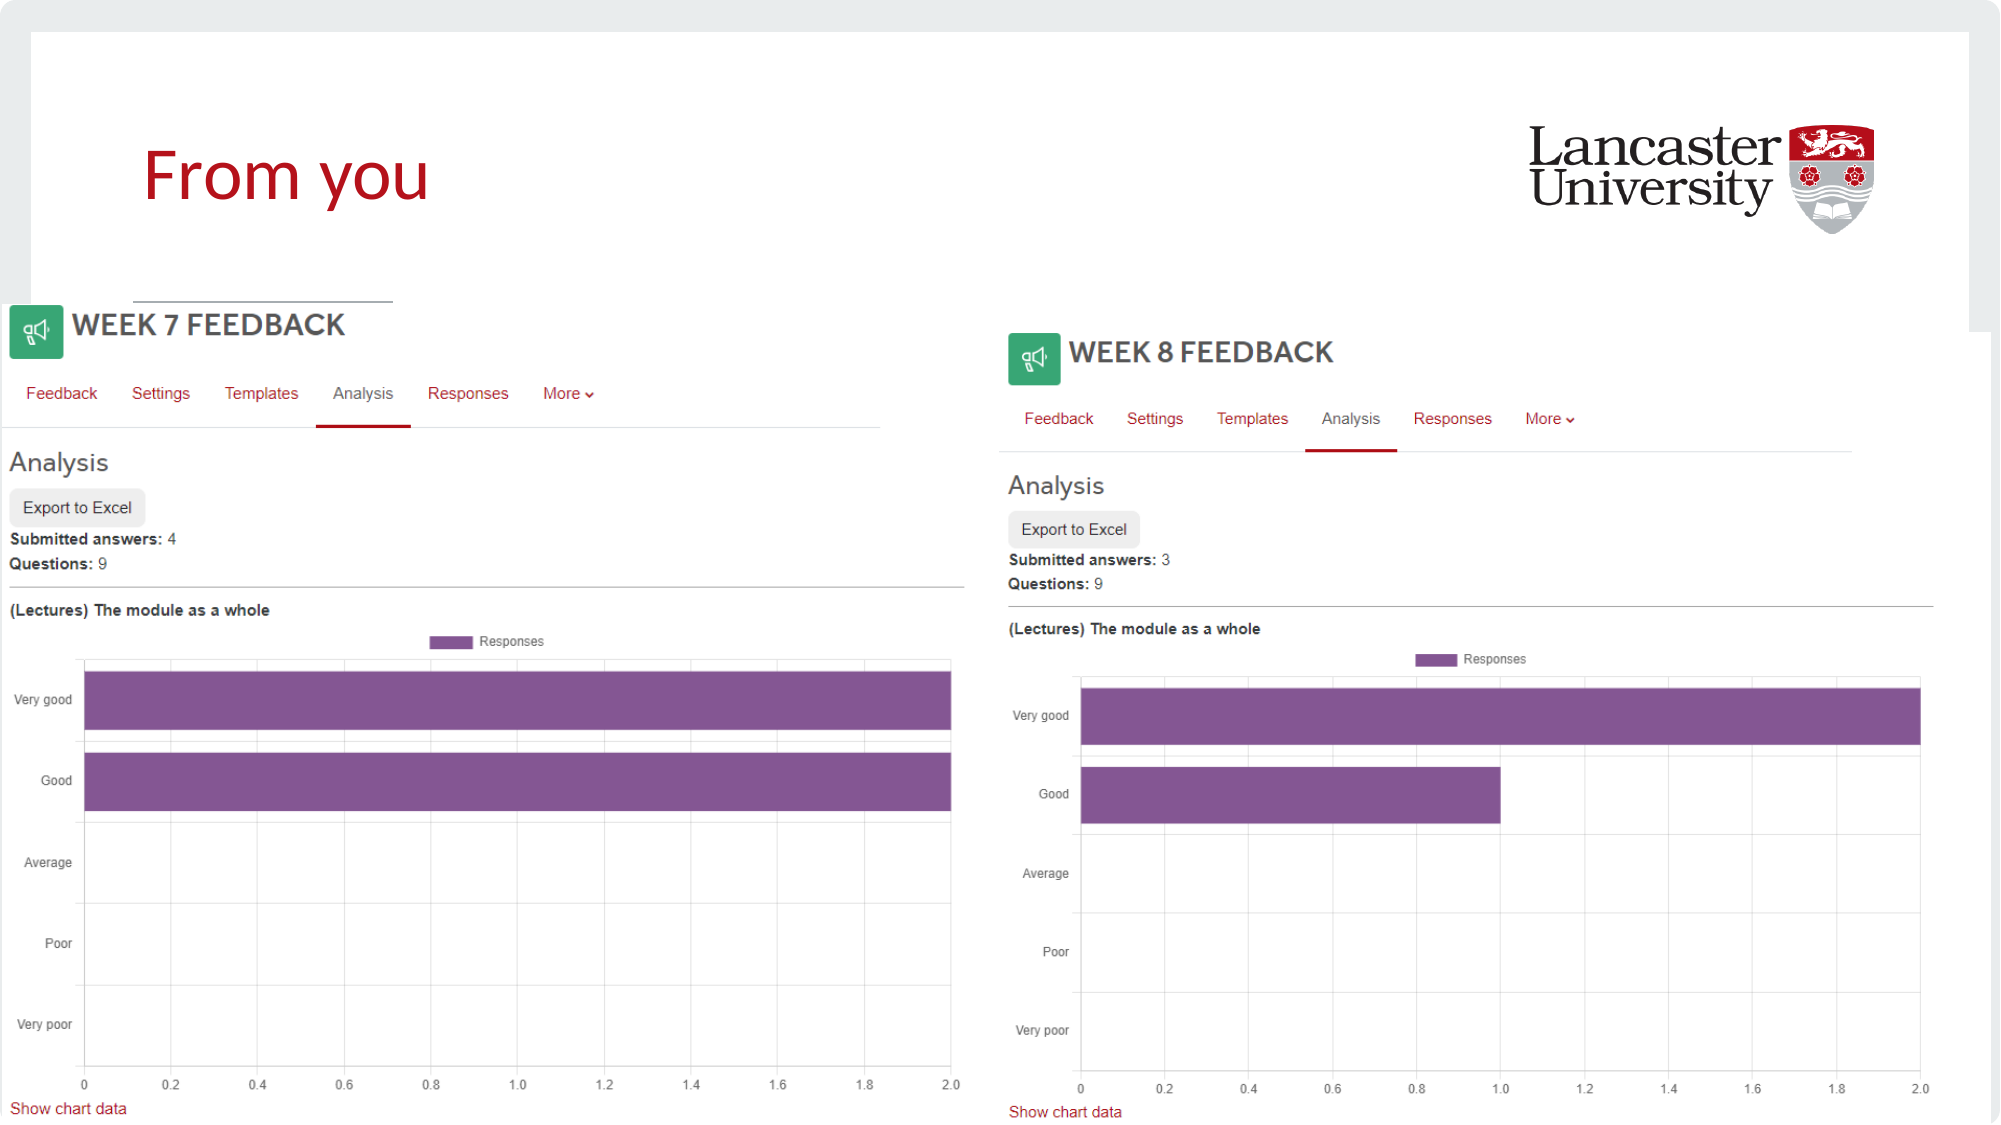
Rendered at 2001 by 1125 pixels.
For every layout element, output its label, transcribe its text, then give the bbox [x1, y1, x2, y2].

title From you [128, 78, 1482, 279]
picture [2, 304, 1991, 1125]
